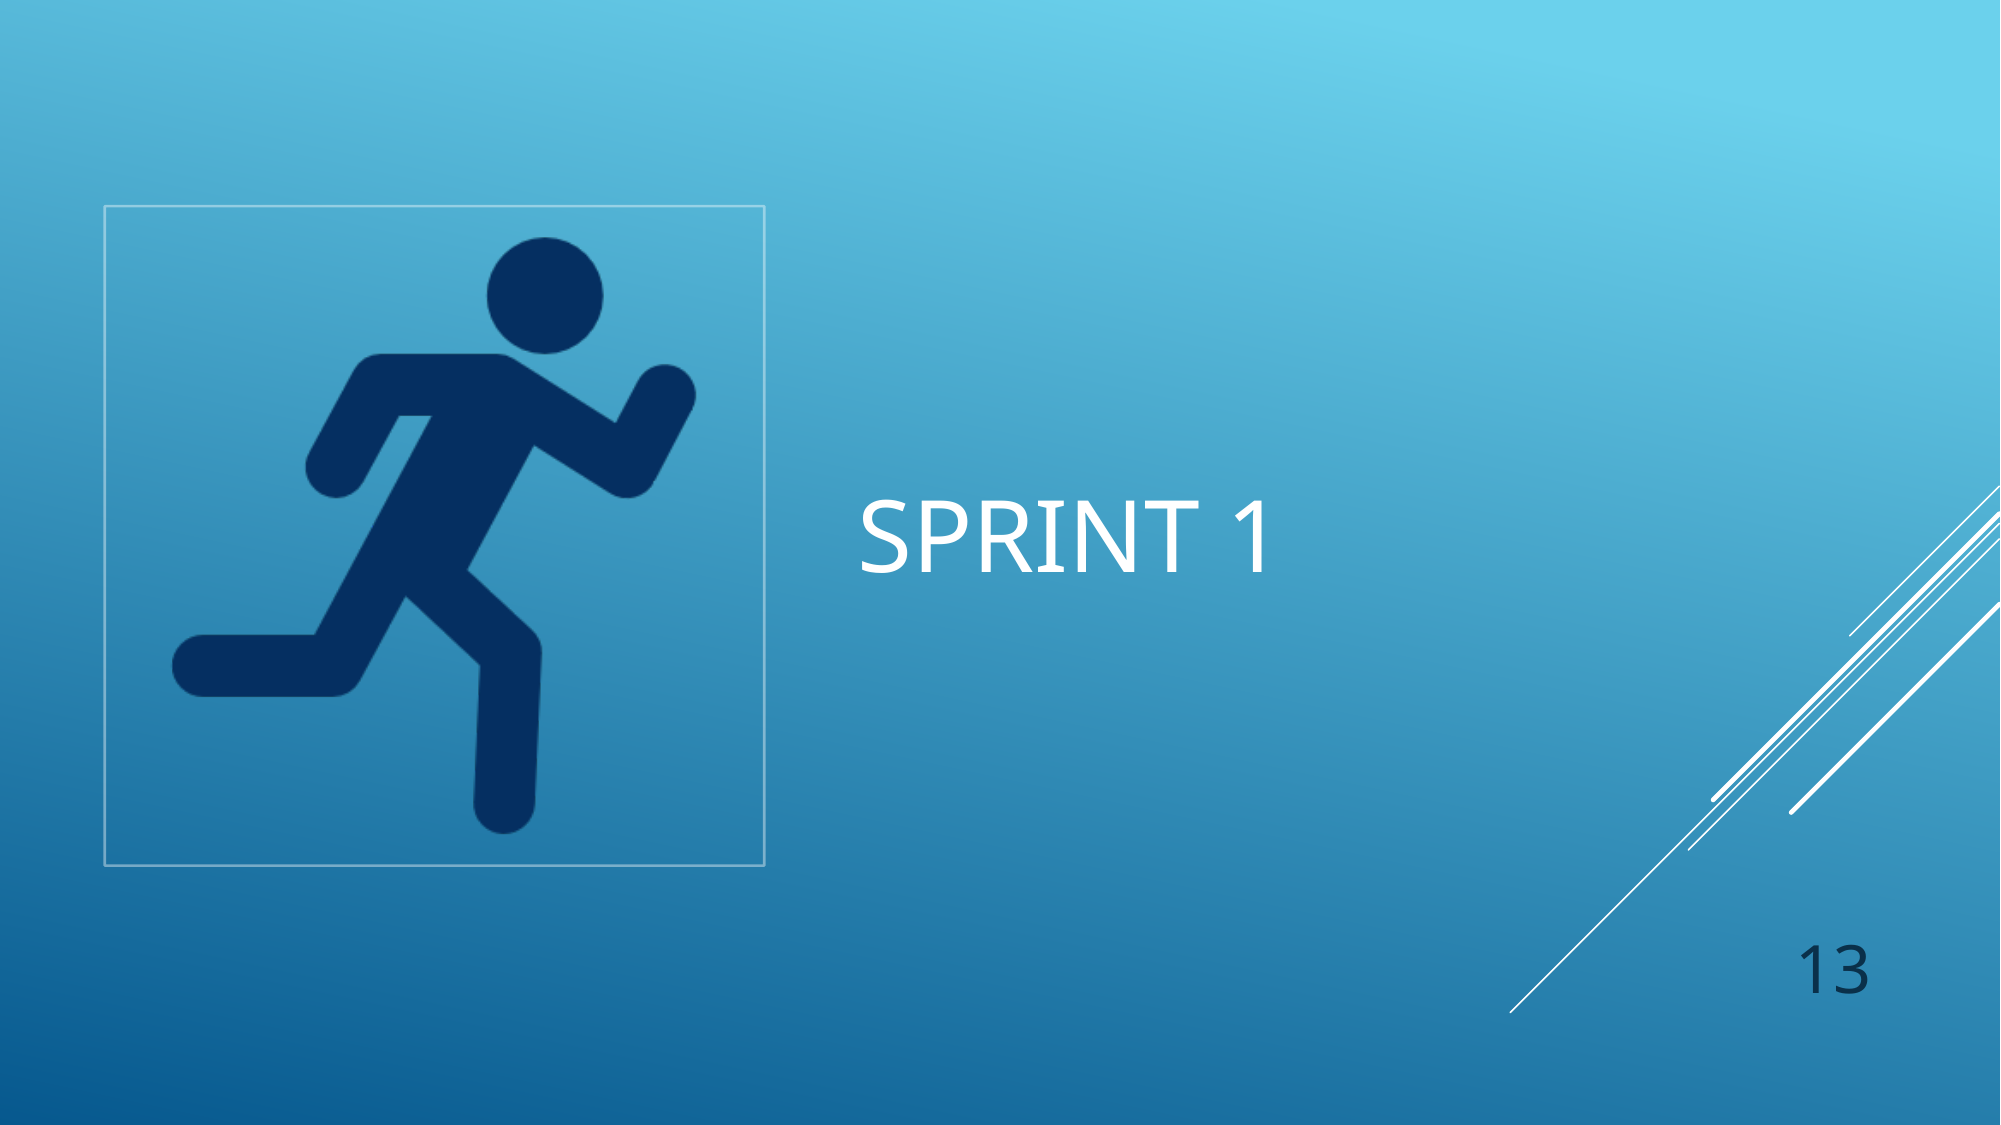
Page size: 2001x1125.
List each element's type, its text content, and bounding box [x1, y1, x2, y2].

slide_number 13 [1700, 915, 1888, 1025]
picture [105, 207, 764, 865]
title Sprint 1 [842, 103, 1888, 600]
